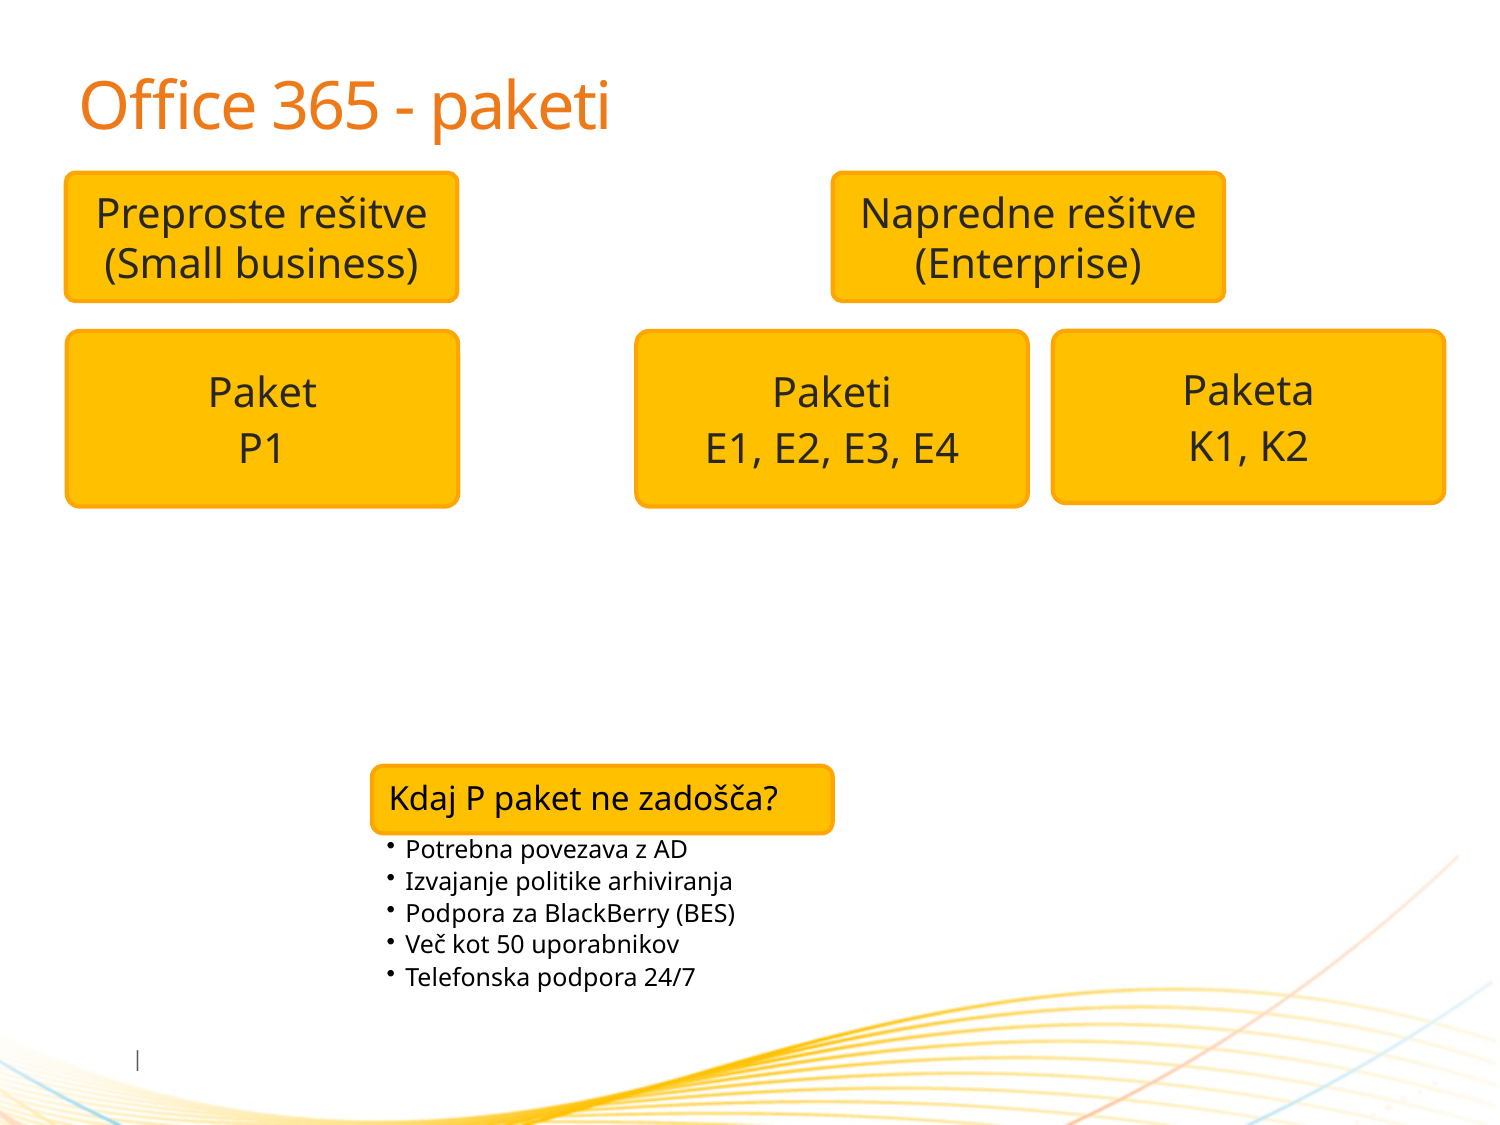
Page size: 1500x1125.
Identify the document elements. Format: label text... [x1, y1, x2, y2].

text_box Napredne rešitve (Enterprise) [832, 172, 1225, 302]
text_box Paketa K1, K2 [1052, 330, 1445, 504]
picture [0, 0, 1500, 1125]
text_box Preproste rešitve (Small business) [65, 172, 458, 302]
title Office 365 - paketi [78, 71, 1428, 145]
text_box Paketi E1, E2, E3, E4 [636, 330, 1028, 507]
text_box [371, 762, 833, 1021]
text_box Paket P1 [66, 330, 459, 507]
